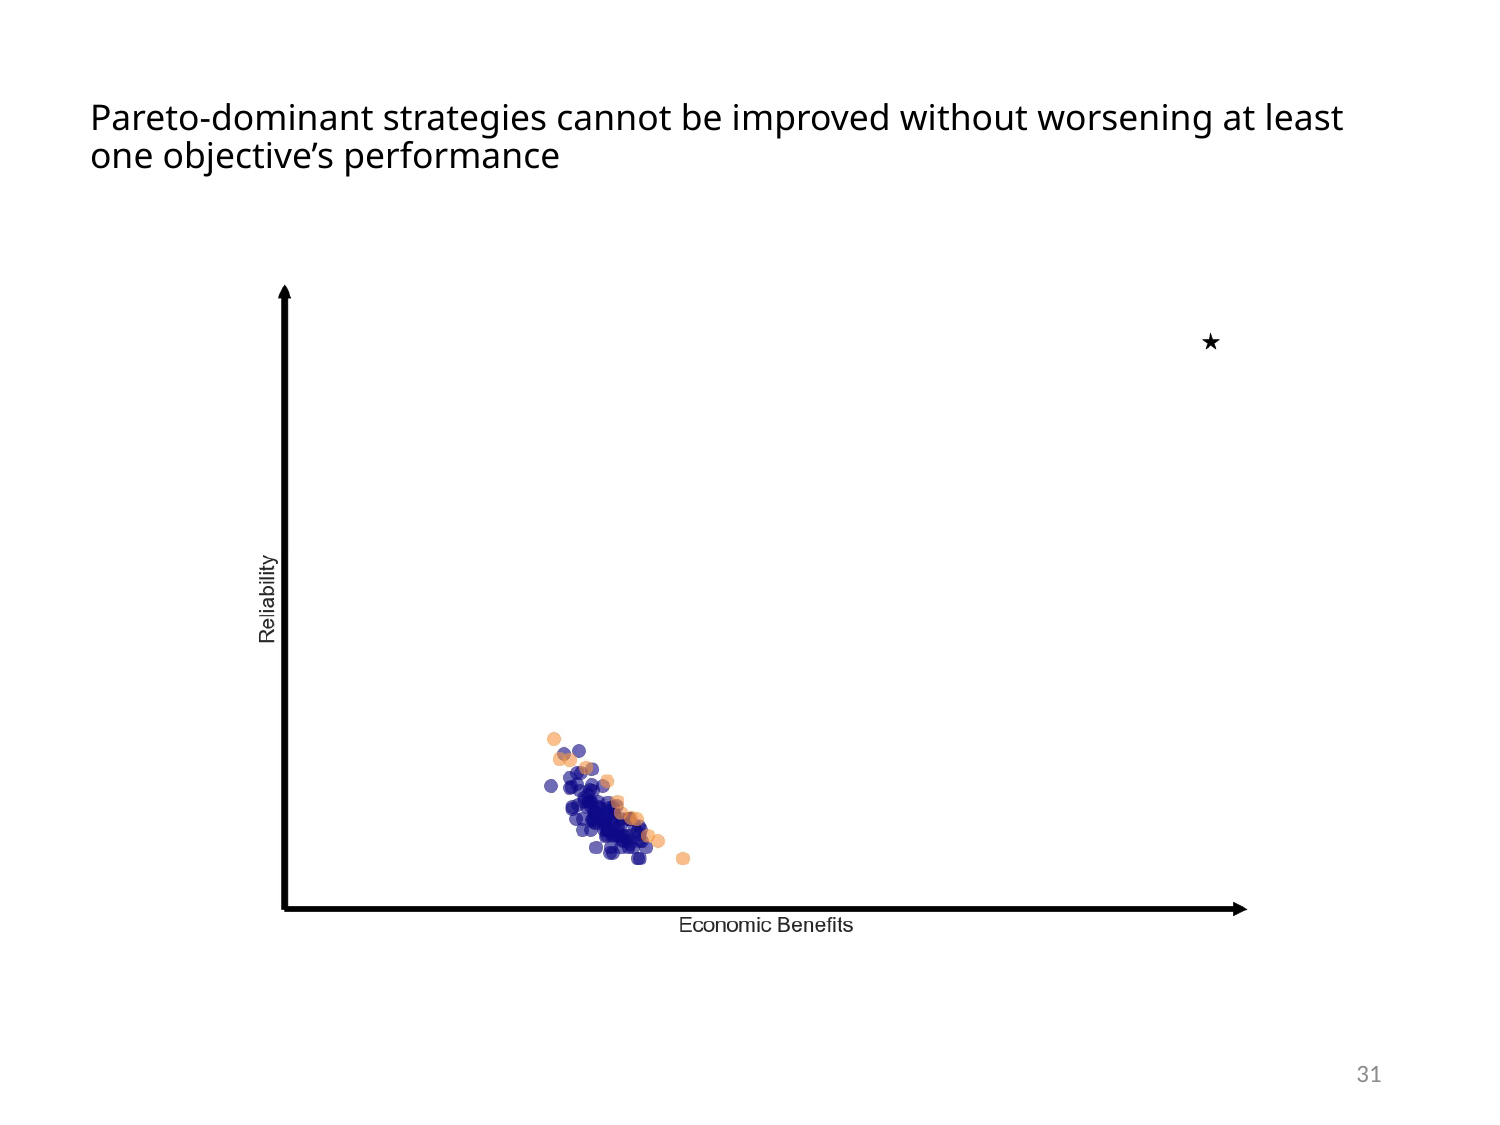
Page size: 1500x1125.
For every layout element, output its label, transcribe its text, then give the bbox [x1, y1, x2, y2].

title Pareto-dominant strategies cannot be improved without worsening at least one objective’s performance [75, 92, 1425, 185]
slide_number 31 [1059, 1042, 1397, 1103]
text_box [128, 184, 1371, 1013]
